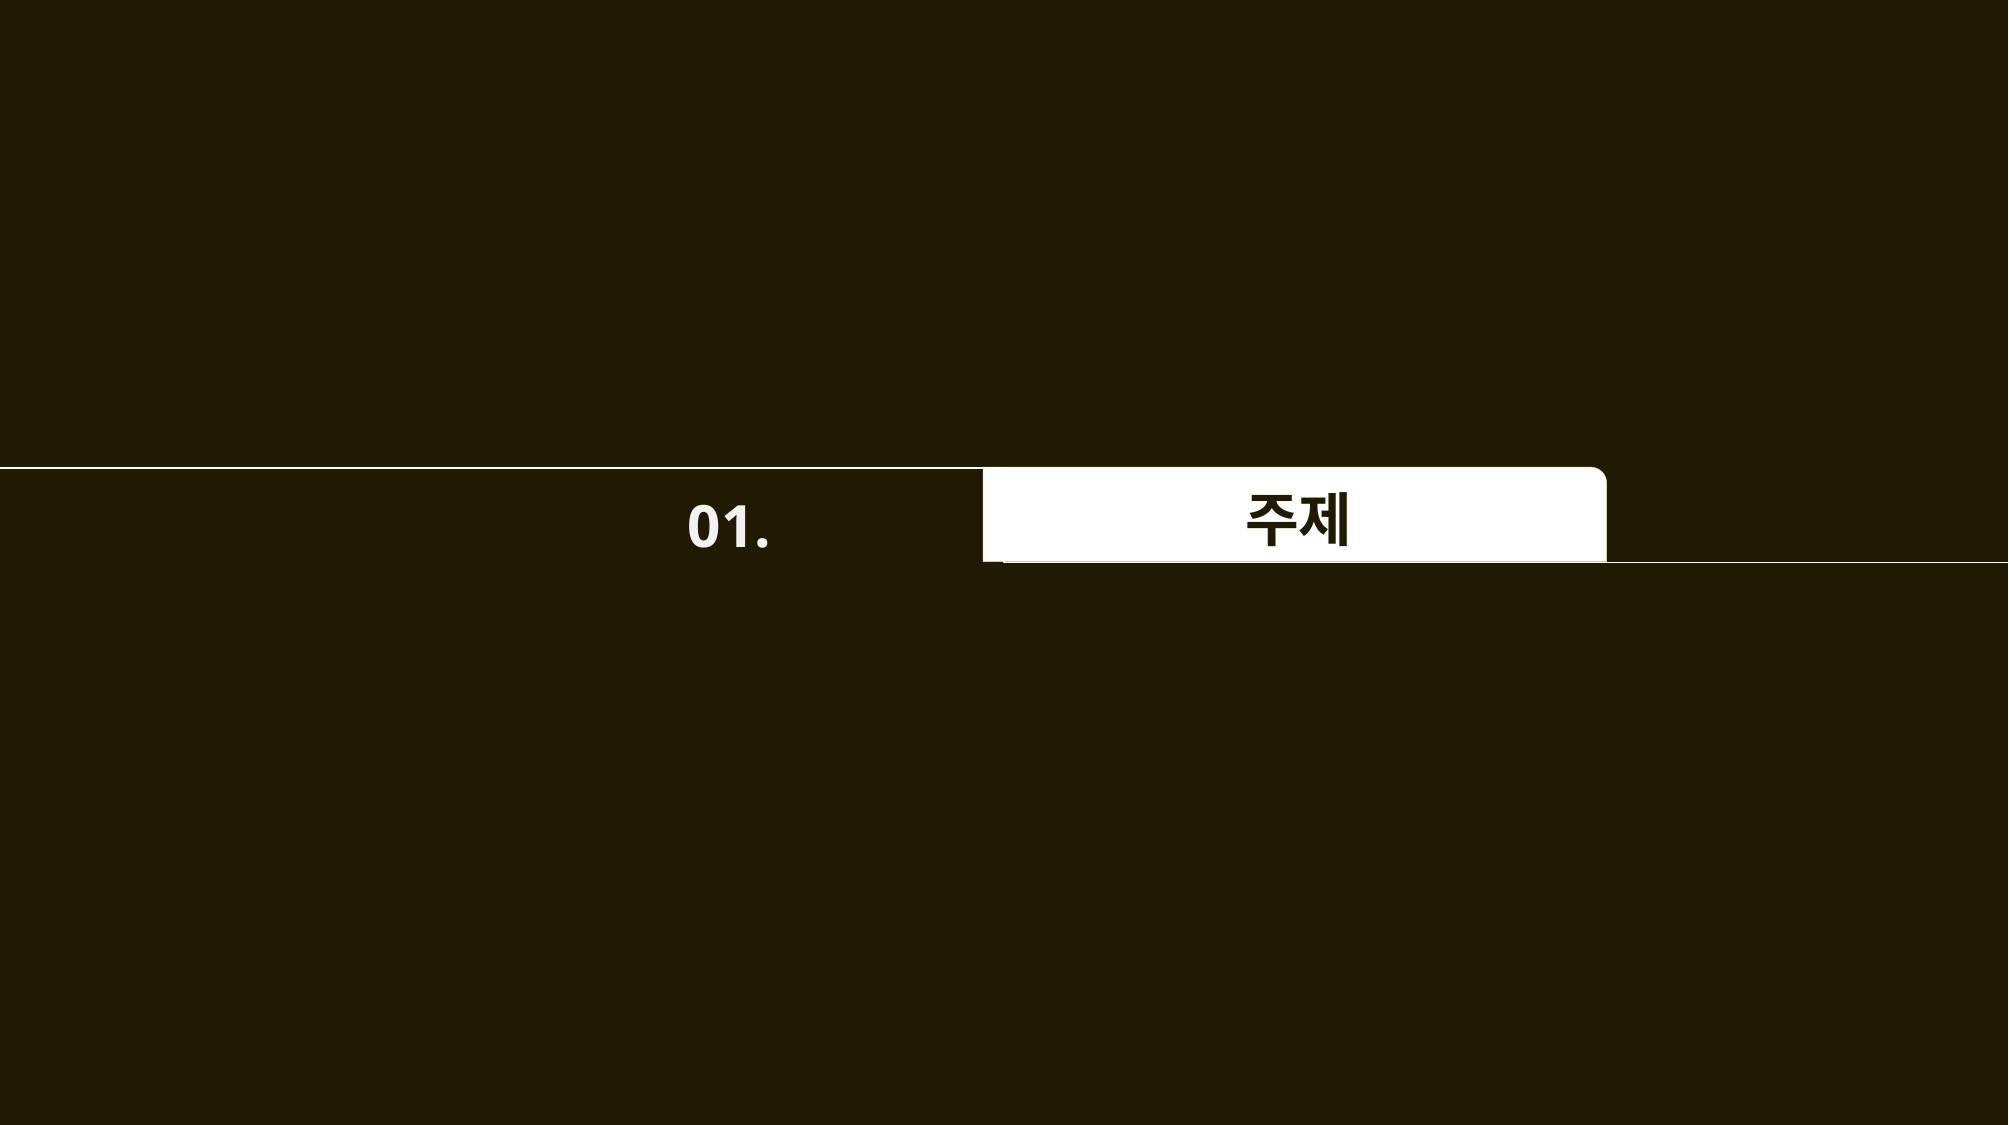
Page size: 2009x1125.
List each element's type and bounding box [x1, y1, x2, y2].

text_box [0, 467, 2008, 563]
